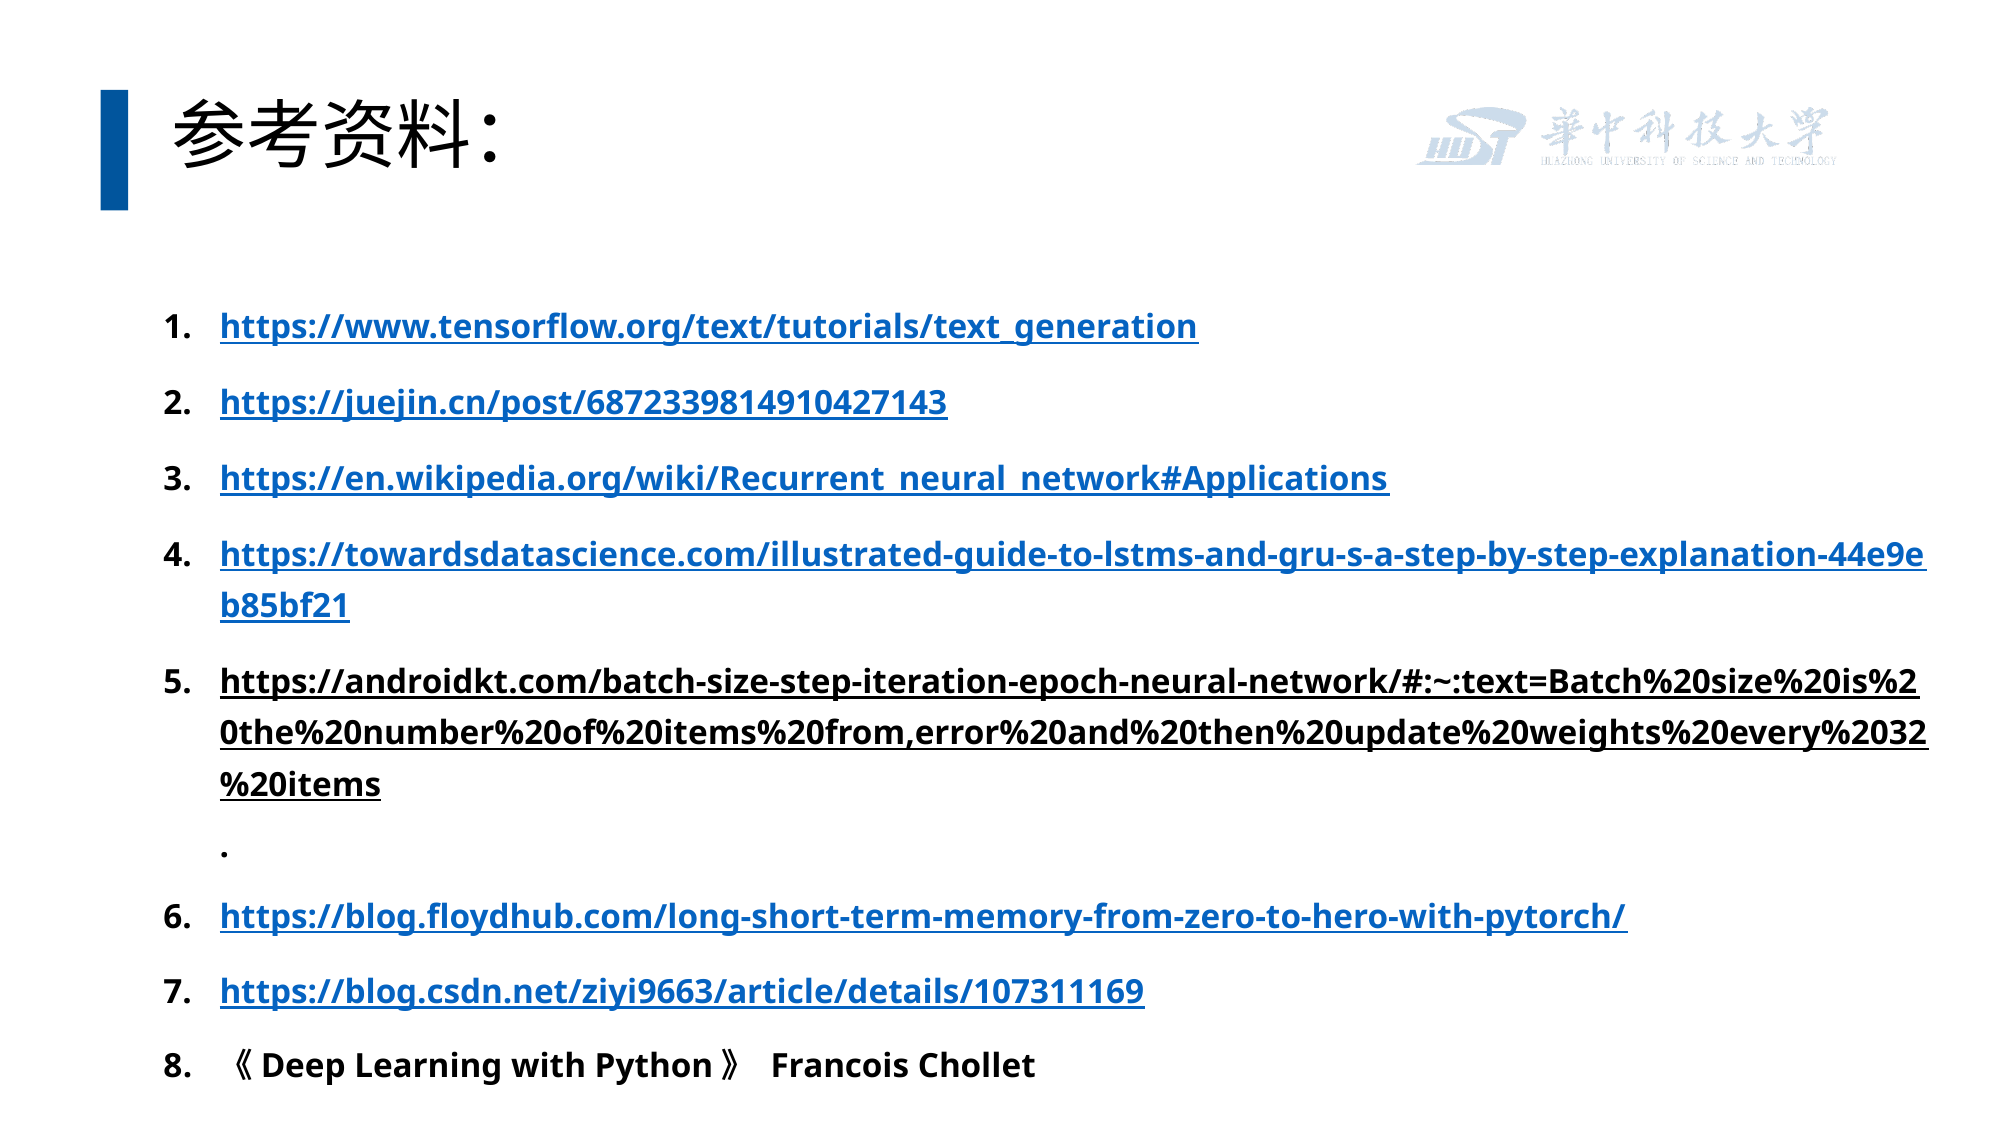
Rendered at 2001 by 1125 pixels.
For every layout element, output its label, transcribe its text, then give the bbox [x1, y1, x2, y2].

text_box https://www.tensorflow.org/text/tutorials/text_generation https://juejin.cn/post/6872339814910427143 https://en.wikipedia.org/wiki/Recurrent_neural_network#Applications https://towardsdatascience.com/illustrated-guide-to-lstms-and-gru-s-a-step-by-step-explanation-44e9eb85bf21 https://androidkt.com/batch-size-step-iteration-epoch-neural-network/#:~:text=Batch%20size%20is%20the%20number%20of%20items%20from,error%20and%20then%20update%20weights%20every%2032%20items. https://blog.floydhub.com/long-short-term-memory-from-zero-to-hero-with-pytorch/ https://blog.csdn.net/ziyi9663/article/details/107311169 《Deep Learning with Python》 Francois Chollet [148, 280, 1953, 1018]
text_box 参考资料： [157, 80, 760, 185]
picture [1415, 107, 1847, 165]
text_box [100, 89, 129, 211]
text_box 论文答辩 [153, 78, 541, 174]
